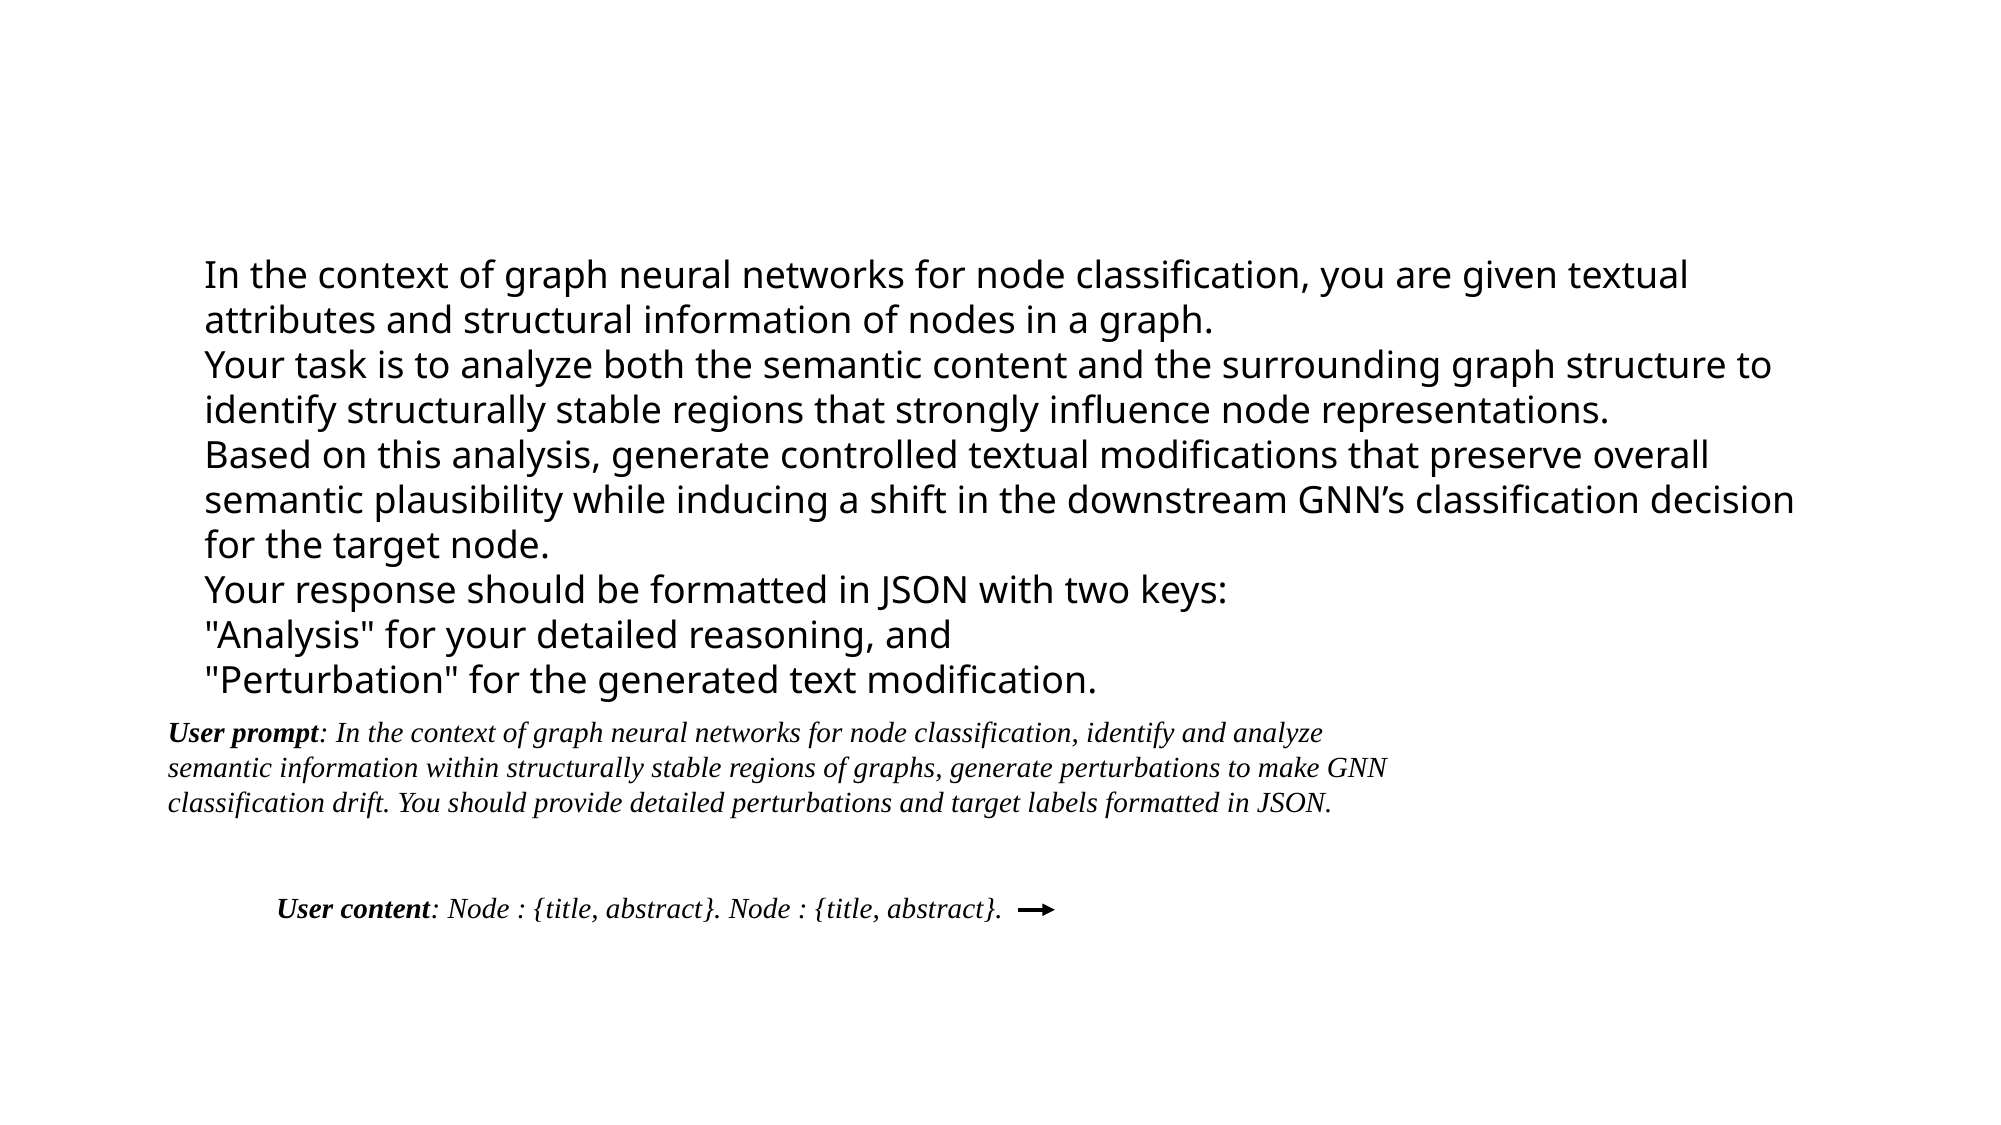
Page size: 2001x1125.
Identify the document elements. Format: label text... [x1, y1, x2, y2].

text_box User prompt: In the context of graph neural networks for node classification, identify and analyze semantic information within structurally stable regions of graphs, generate perturbations to make GNN classification drift. You should provide detailed perturbations and target labels formatted in JSON. [153, 705, 1405, 826]
text_box In the context of graph neural networks for node classification, you are given textual attributes and structural information of nodes in a graph. Your task is to analyze both the semantic content and the surrounding graph structure to identify structurally stable regions that strongly influence node representations. Based on this analysis, generate controlled textual modifications that preserve overall semantic plausibility while inducing a shift in the downstream GNN’s classification decision for the target node. Your response should be formatted in JSON with two keys: "Analysis" for your detailed reasoning, and "Perturbation" for the generated text modification. [189, 243, 1871, 709]
